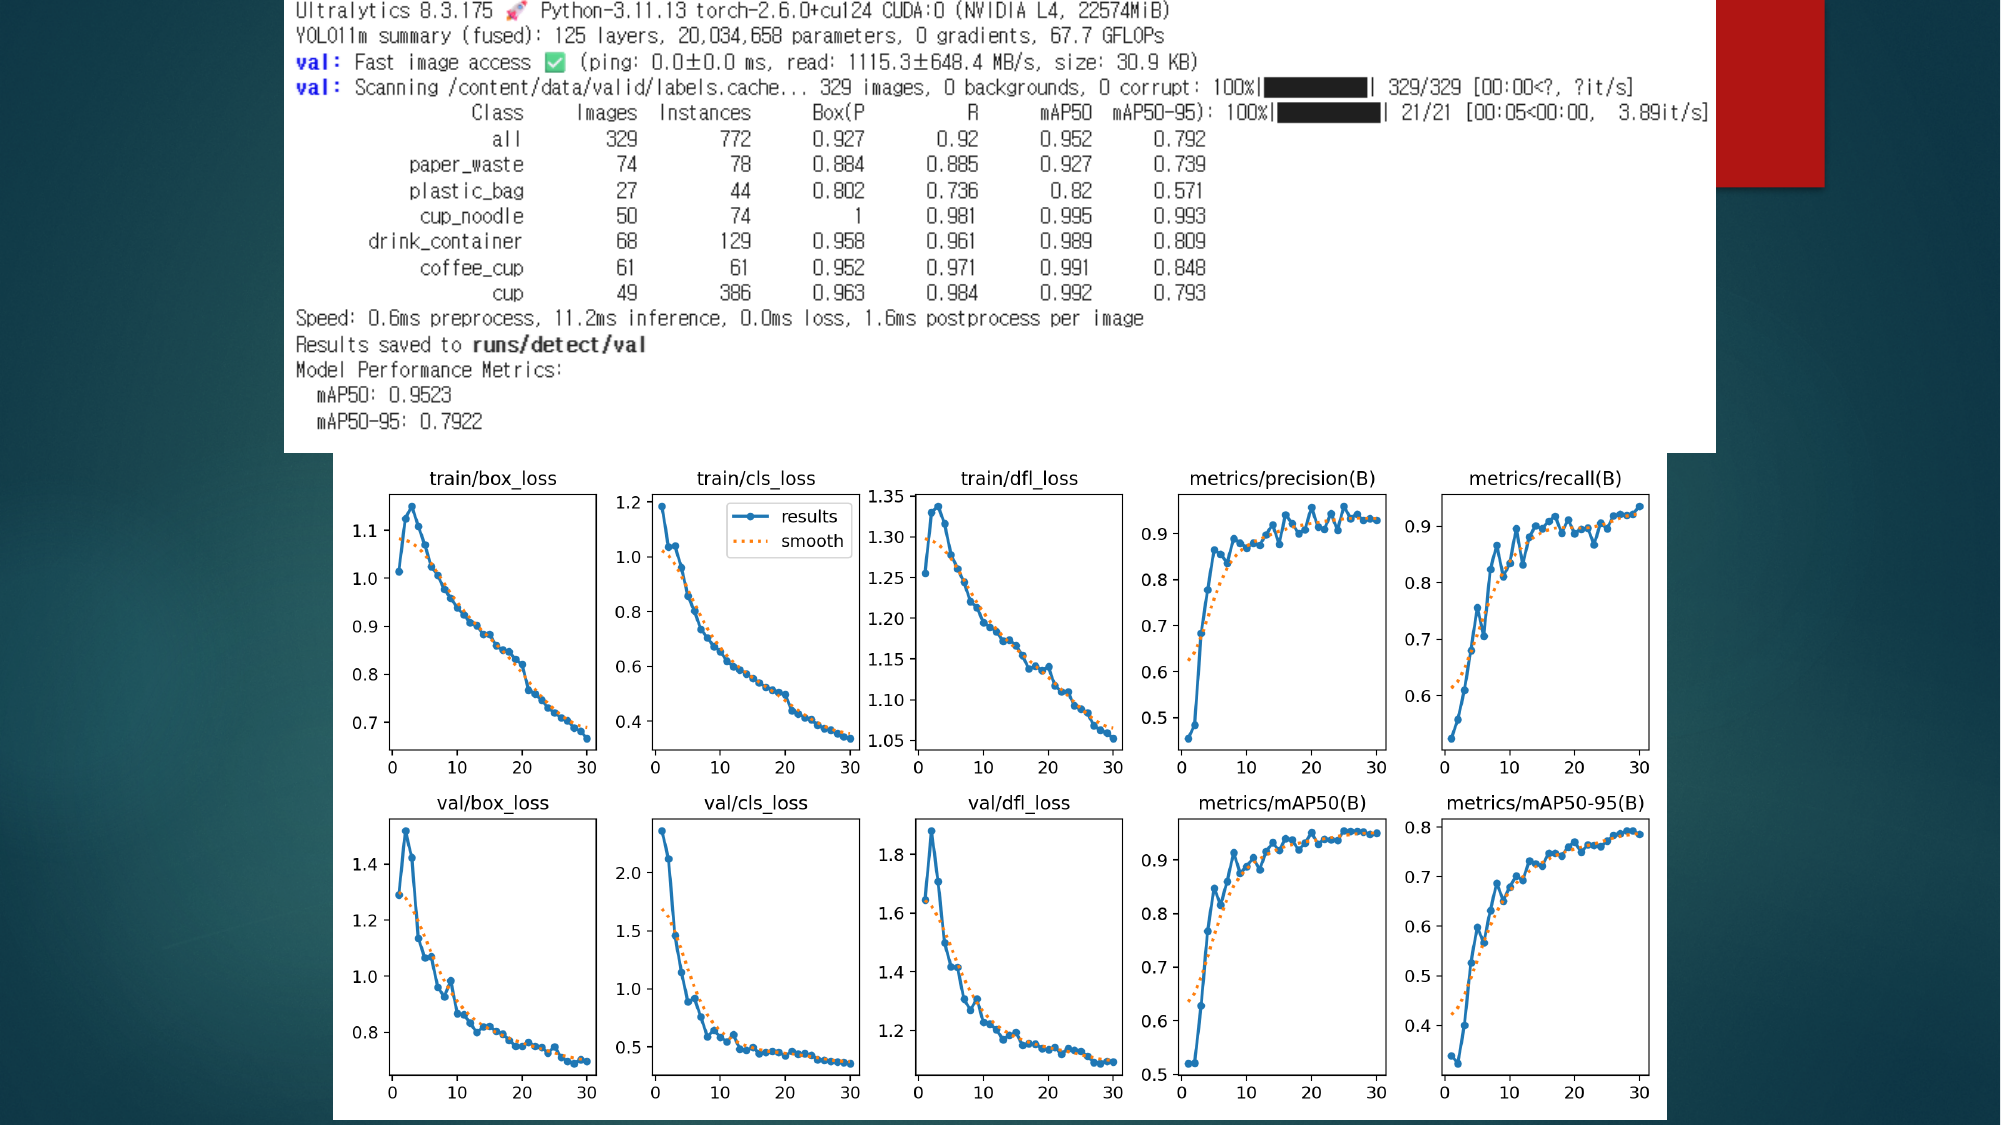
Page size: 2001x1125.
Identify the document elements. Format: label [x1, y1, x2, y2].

picture [0, 0, 1716, 1125]
